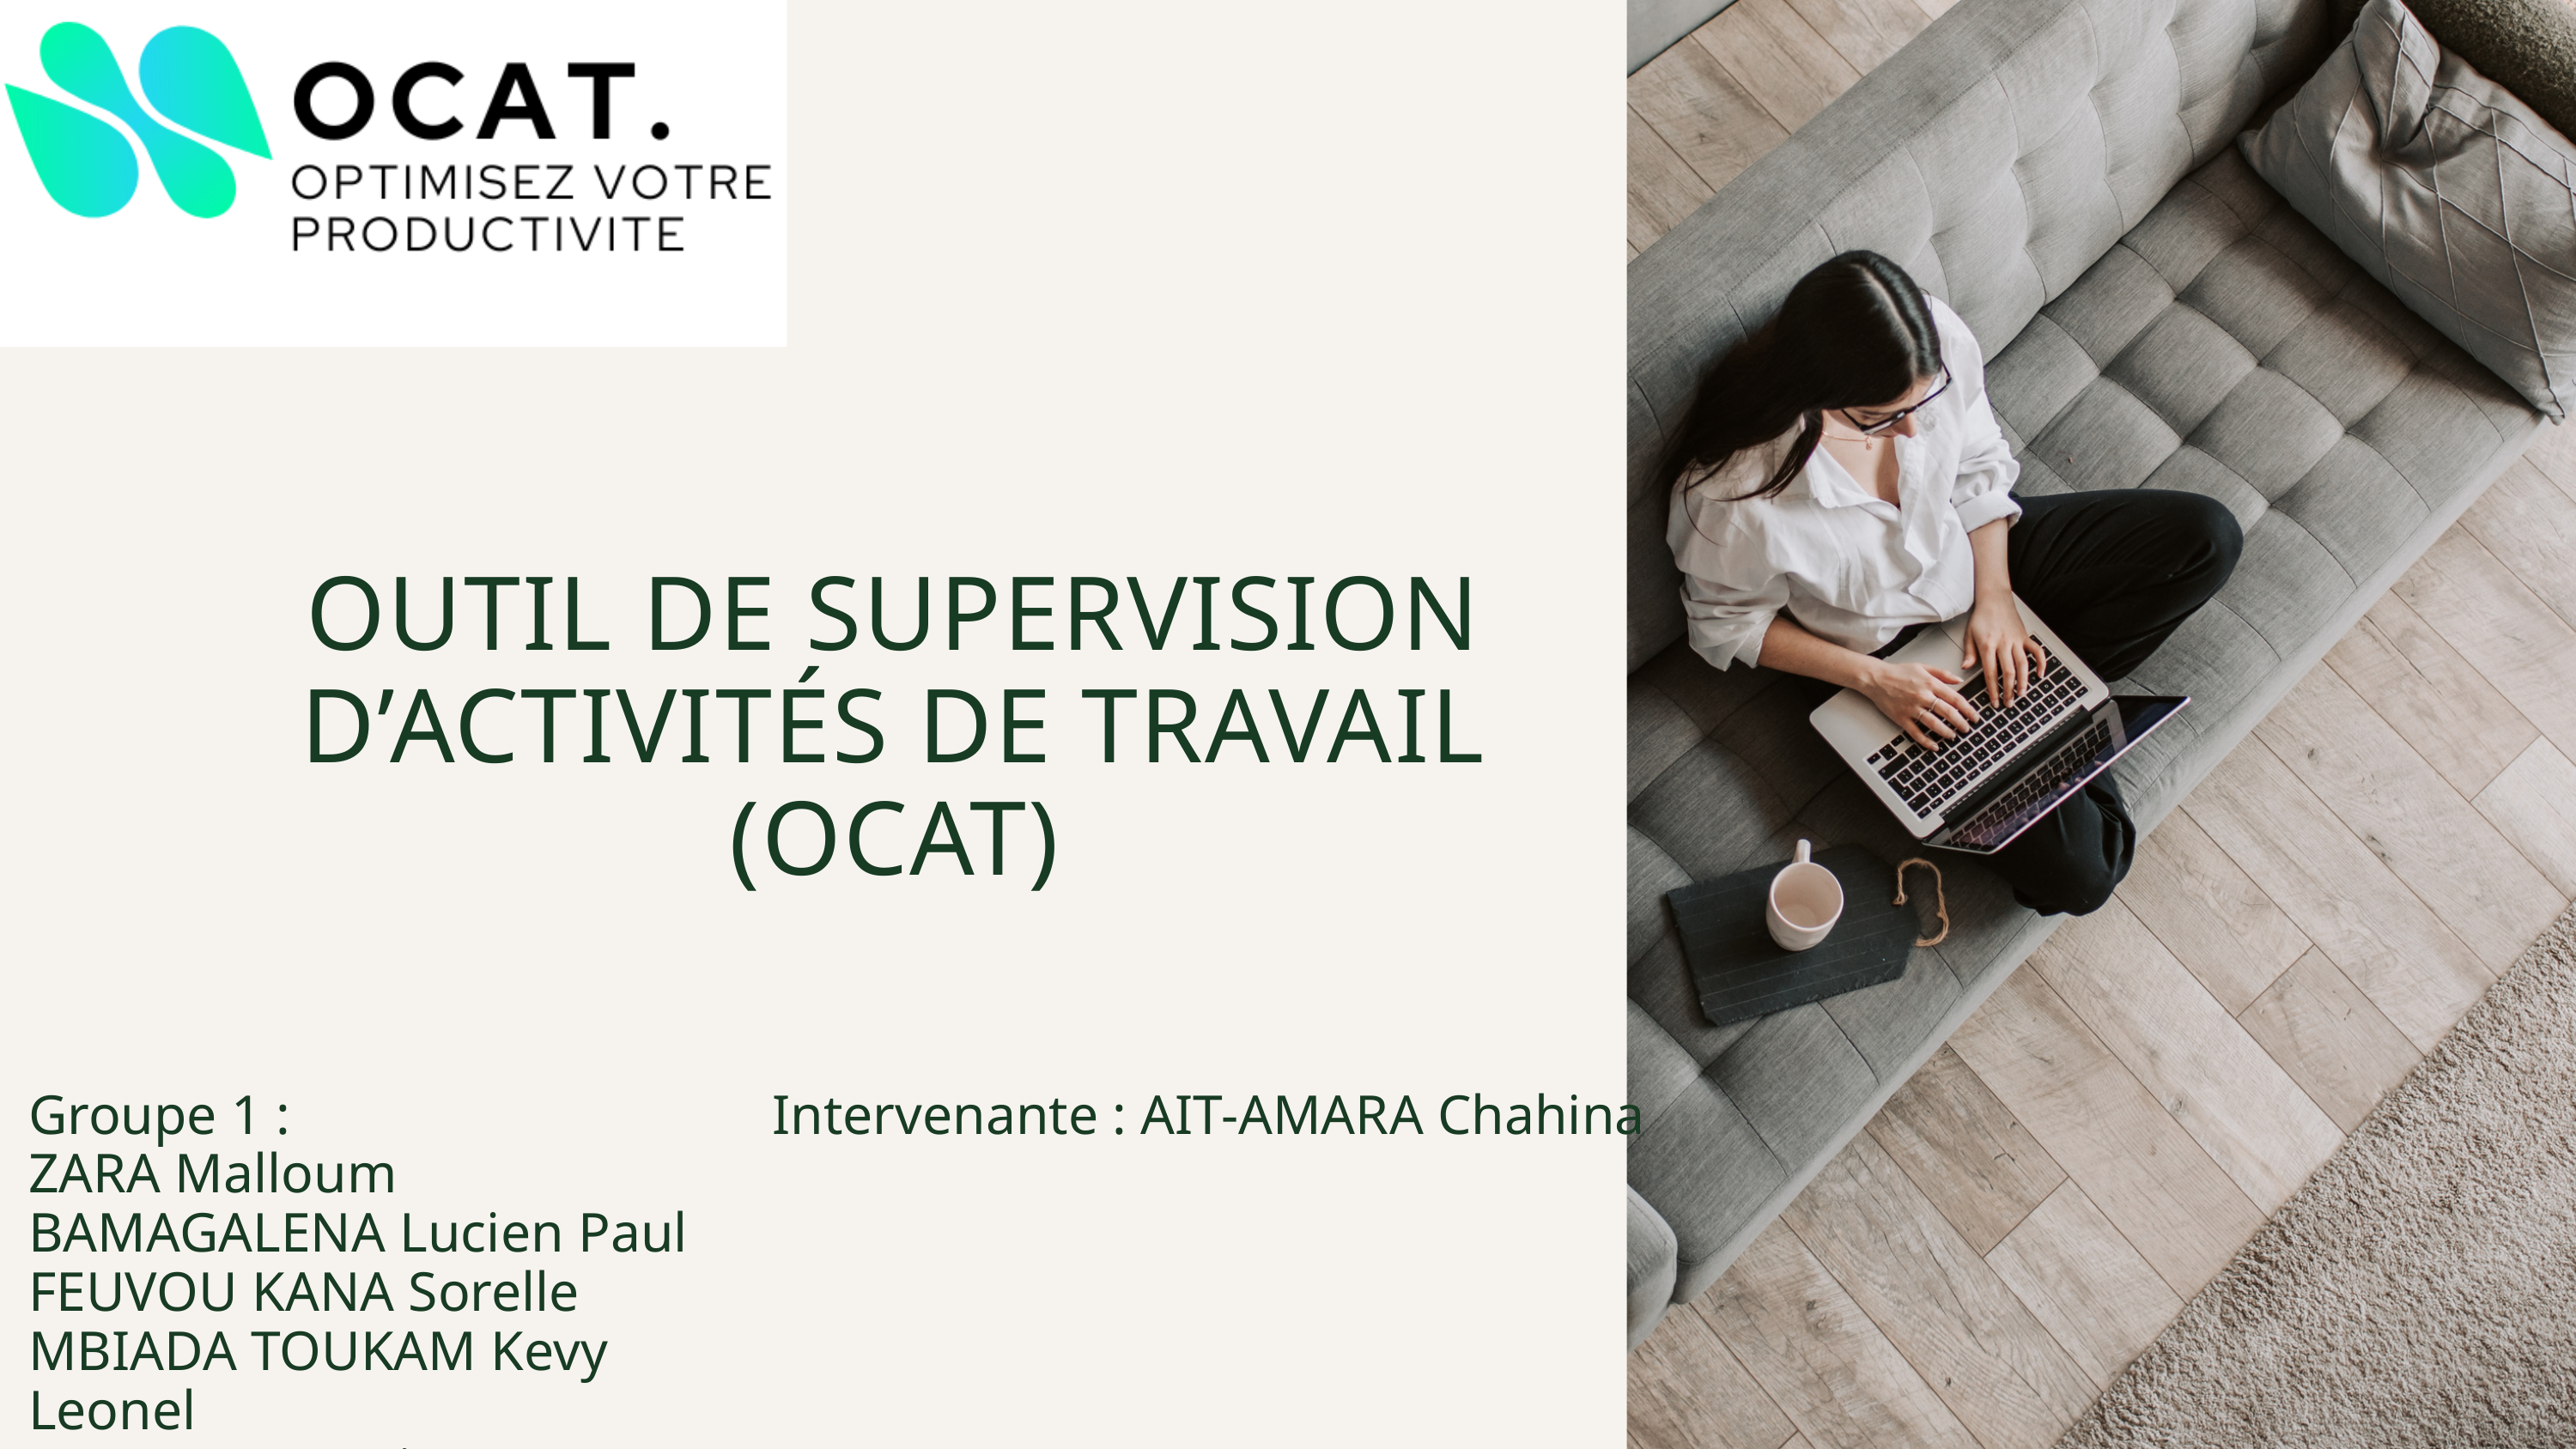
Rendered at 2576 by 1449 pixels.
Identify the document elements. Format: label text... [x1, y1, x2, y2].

text_box Groupe 1 : ZARA Malloum BAMAGALENA Lucien Paul FEUVOU KANA Sorelle MBIADA TOUKAM Kevy Leonel PARMENTIER Lisa [28, 1086, 787, 1449]
text_box OUTIL DE SUPERVISION D’ACTIVITÉS DE TRAVAIL (OCAT) [276, 559, 1514, 895]
text_box [0, 0, 787, 348]
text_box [1626, 0, 2576, 1449]
text_box Intervenante : AIT-AMARA Chahina [772, 1086, 1622, 1145]
